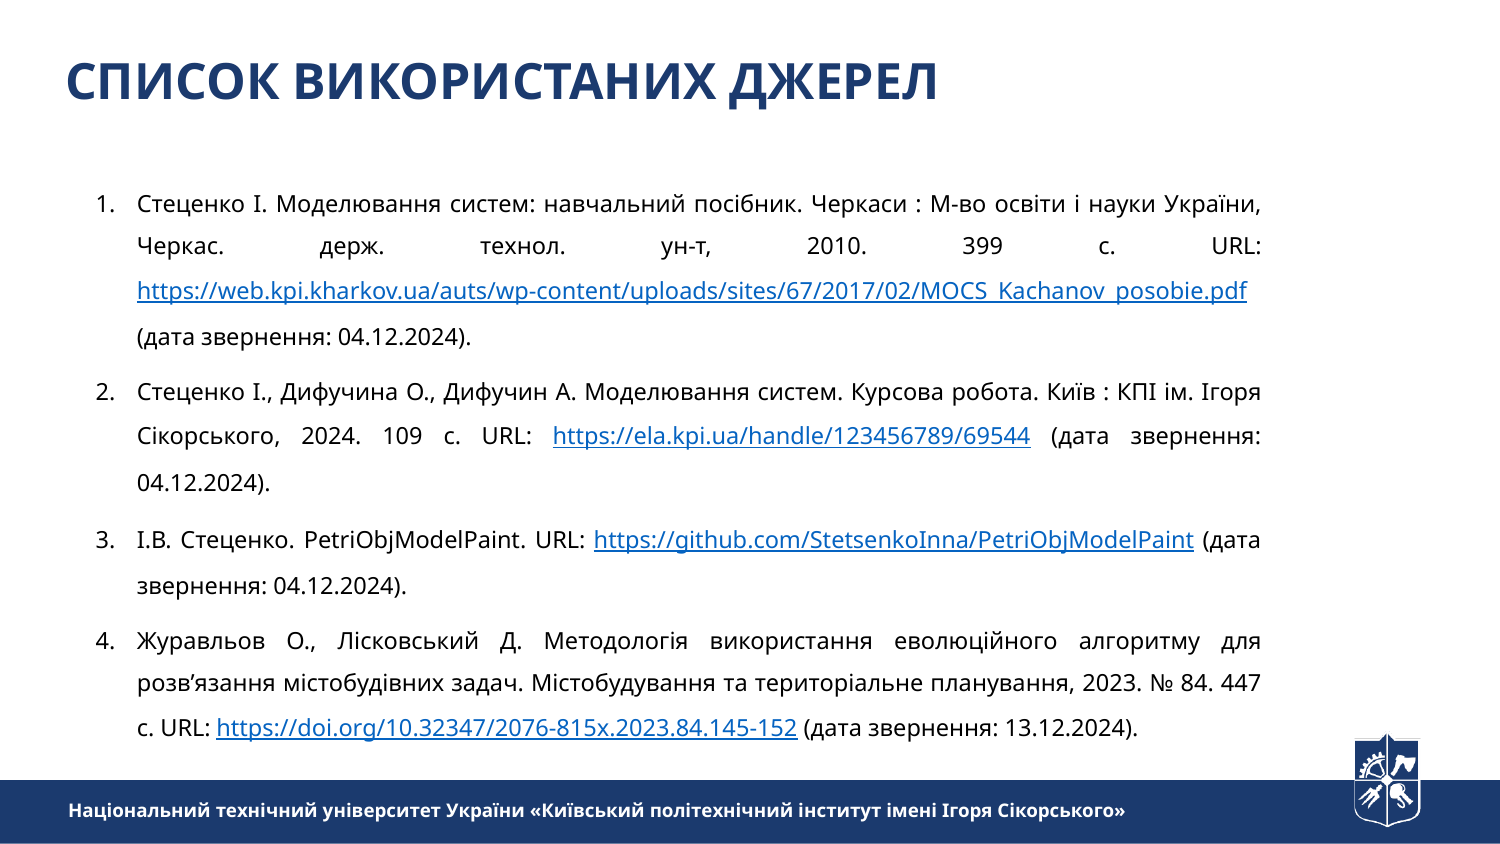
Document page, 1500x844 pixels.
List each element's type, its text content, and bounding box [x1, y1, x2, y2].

list Стеценко І. Моделювання систем: навчальний посібник. Черкаси : М-во освіти і науки України, Черкас. держ. технол. ун-т, 2010. 399 с. URL: https://web.kpi.kharkov.ua/auts/wp-content/uploads/sites/67/2017/02/MOCS_Kachanov_posobie.pdf (дата звернення: 04.12.2024). Стеценко І., Дифучина О., Дифучин А. Моделювання систем. Курсова робота. Київ : КПІ ім. Ігоря Сікорського, 2024. 109 с. URL: https://ela.kpi.ua/handle/123456789/69544 (дата звернення: 04.12.2024). І.В. Стеценко. PetriObjModelPaint. URL: https://github.com/StetsenkoInna/PetriObjModelPaint (дата звернення: 04.12.2024). Журавльов О., Лісковський Д. Методологія використання еволюційного алгоритму для розв’язання містобудівних задач. Містобудування та територіальне планування, 2023. № 84. 447 с. URL: https://doi.org/10.32347/2076-815x.2023.84.145-152 (дата звернення: 13.12.2024). [55, 168, 1273, 759]
picture [1347, 725, 1427, 832]
list СПИСОК ВИКОРИСТАНИХ джерел [53, 53, 959, 169]
